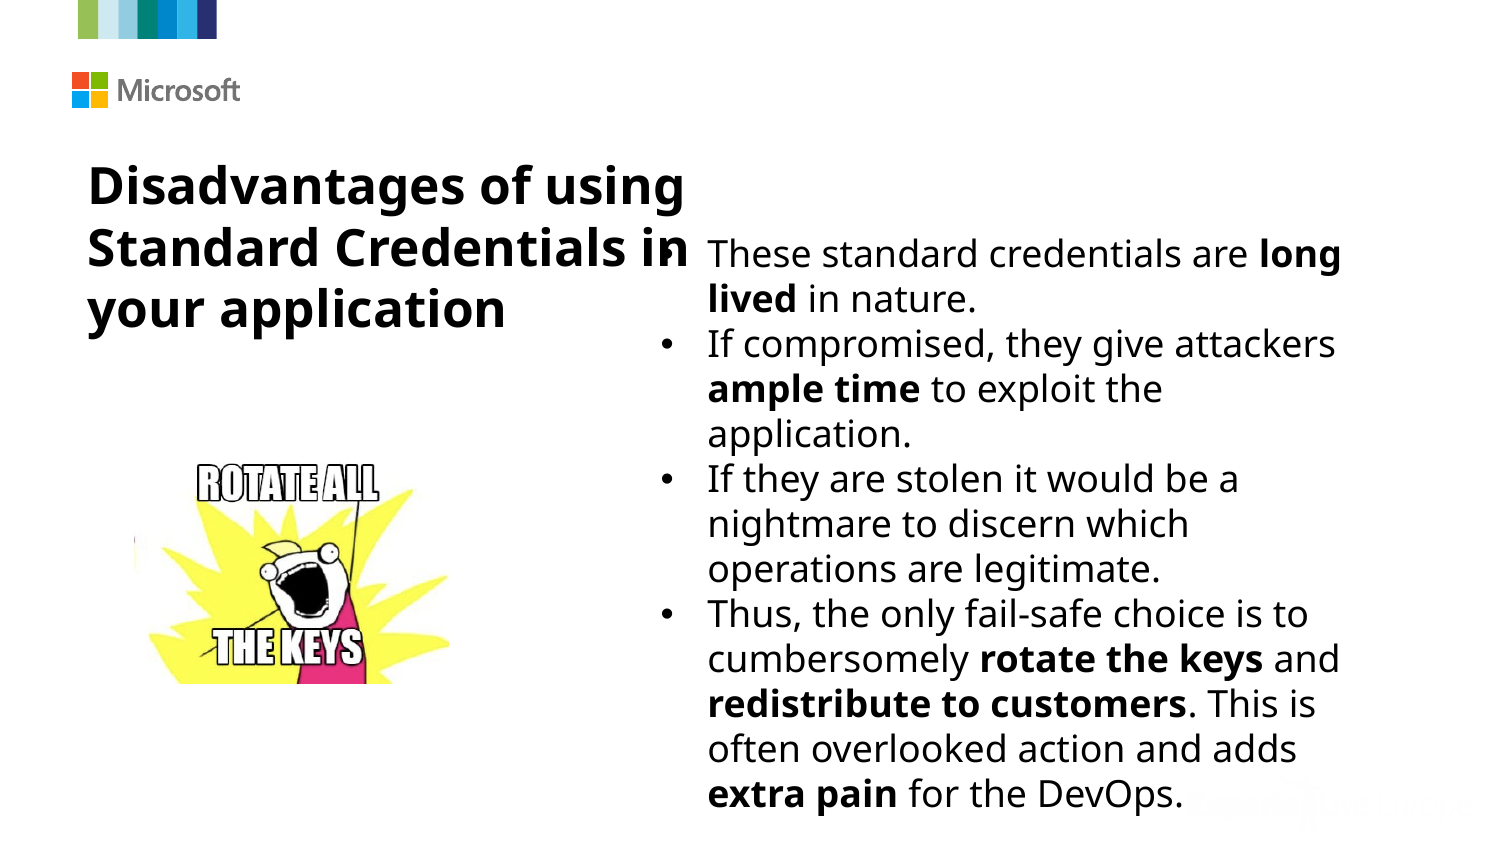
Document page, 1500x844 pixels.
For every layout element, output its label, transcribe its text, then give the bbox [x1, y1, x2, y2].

picture [0, 0, 1500, 844]
title Disadvantages of using Standard Credentials in your application [72, 136, 720, 346]
text_box These standard credentials are long lived in nature. If compromised, they give attackers ample time to exploit the application. If they are stolen it would be a nightmare to discern which operations are legitimate. Thus, the only fail-safe choice is to cumbersomely rotate the keys and redistribute to customers. This is often overlooked action and adds extra pain for the DevOps. [645, 223, 1386, 823]
